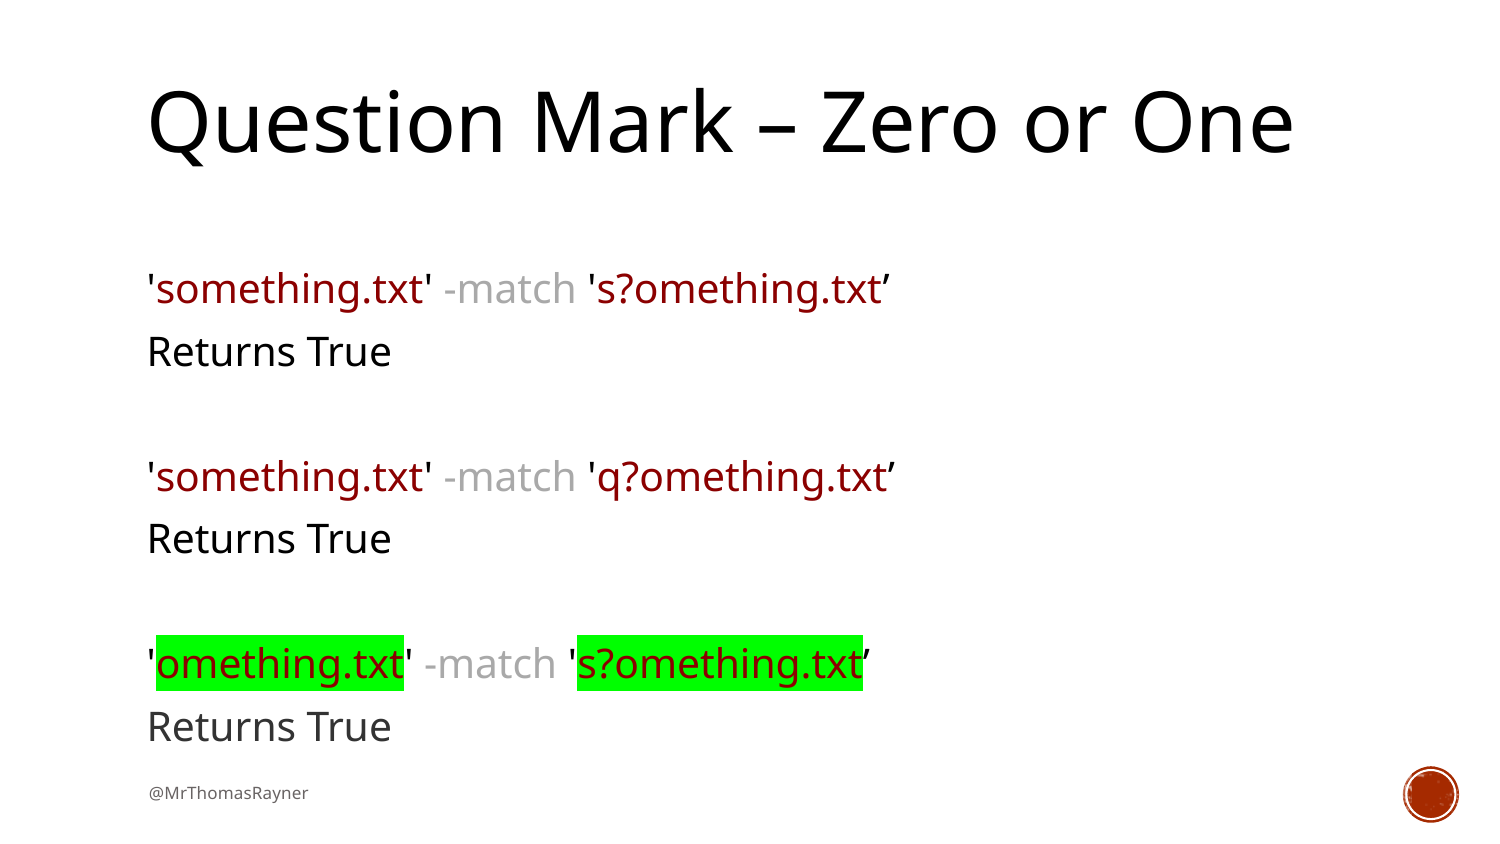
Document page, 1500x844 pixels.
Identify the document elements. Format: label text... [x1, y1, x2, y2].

list 'something.txt' -match 's?omething.txt’ Returns True 'something.txt' -match 'q?omething.txt’ Returns True 'omething.txt' -match 's?omething.txt’ Returns True [131, 261, 1370, 760]
footer @MrThomasRayner [133, 771, 913, 817]
title Question Mark – Zero or One [131, 59, 1370, 192]
